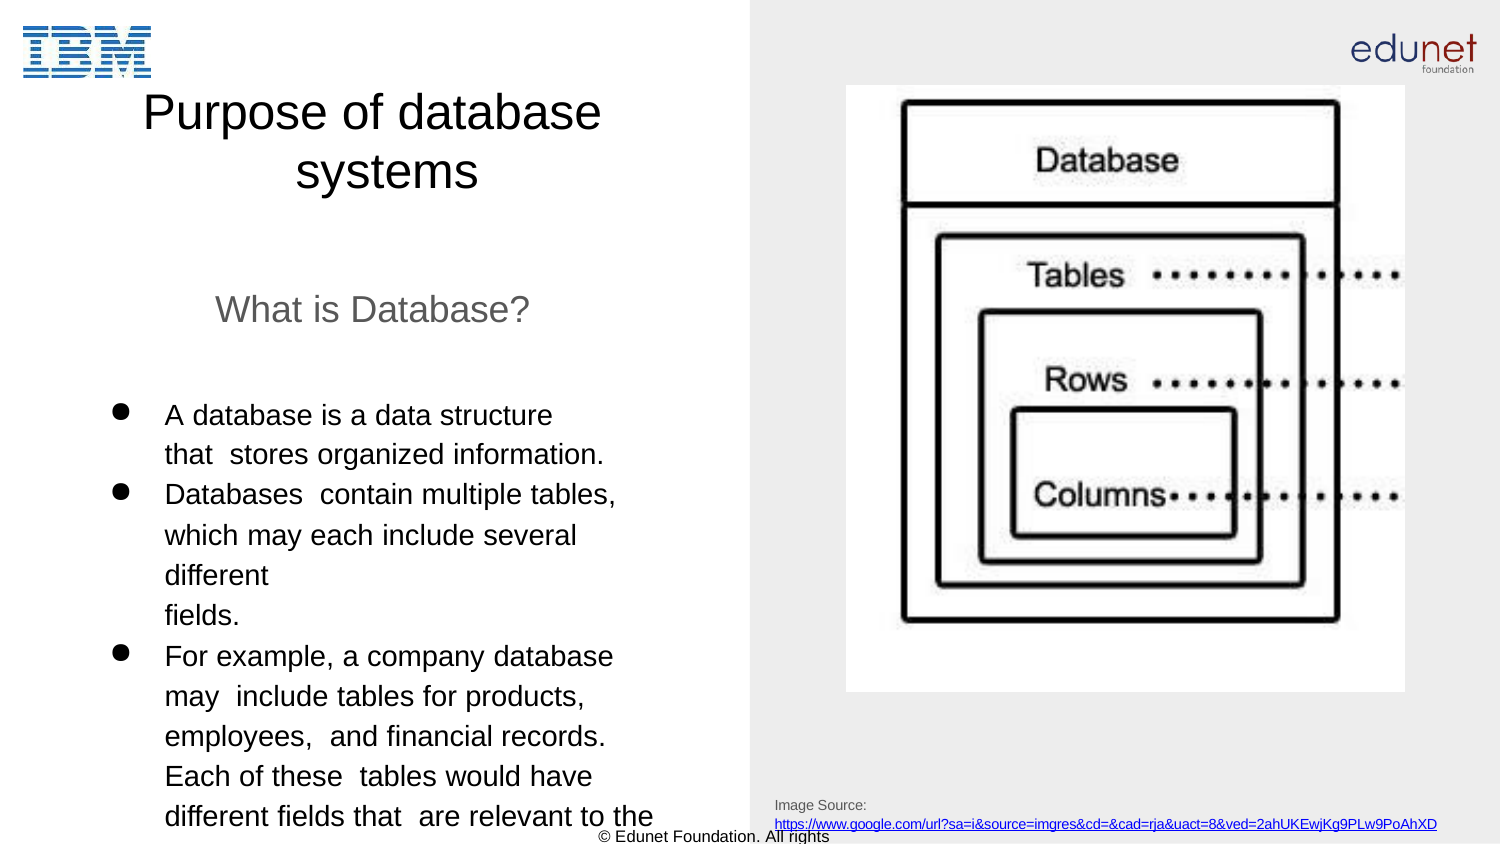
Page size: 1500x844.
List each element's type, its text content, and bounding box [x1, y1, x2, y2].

picture [846, 85, 1405, 692]
title Purpose of database systems [140, 75, 605, 222]
text_box A database is a data structure that stores organized information. Databases contain multiple tables, which may each include several different fields. For example, a company database may include tables for products, employees, and financial records. Each of these tables would have different fields that are relevant to the information stored in the table. [107, 388, 689, 844]
footer © Edunet Foundation. All rights reserved. [596, 825, 744, 844]
text_box What is Database? [212, 282, 533, 330]
picture [23, 26, 151, 78]
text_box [749, 0, 1500, 844]
